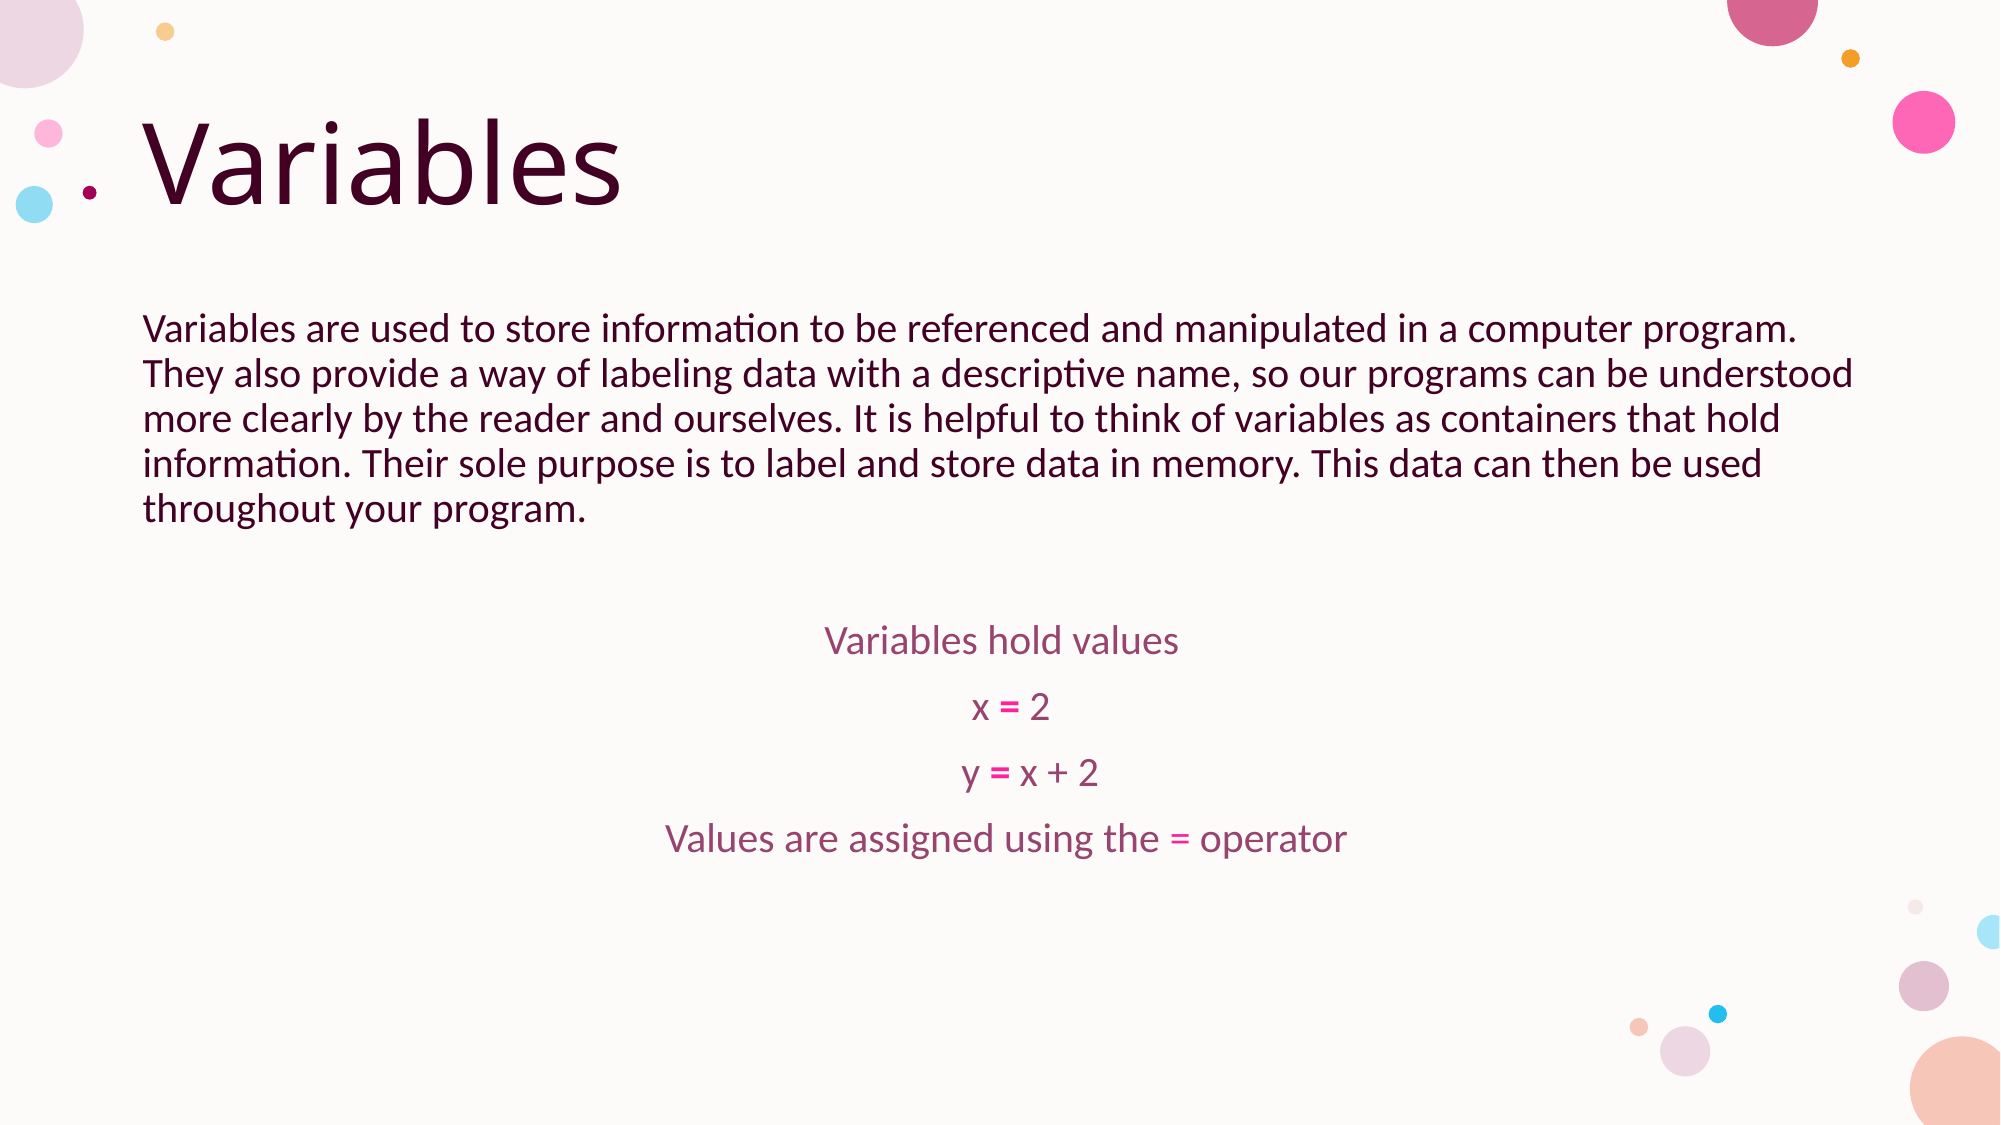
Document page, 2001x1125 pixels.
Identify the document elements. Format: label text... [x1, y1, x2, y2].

title Variables [127, 59, 1877, 278]
list Variables are used to store information to be referenced and manipulated in a computer program. They also provide a way of labeling data with a descriptive name, so our programs can be understood more clearly by the reader and ourselves. It is helpful to think of variables as containers that hold information. Their sole purpose is to label and store data in memory. This data can then be used throughout your program. Variables hold values x = 2 y = x + 2 Values are assigned using the = operator [127, 299, 1877, 1014]
